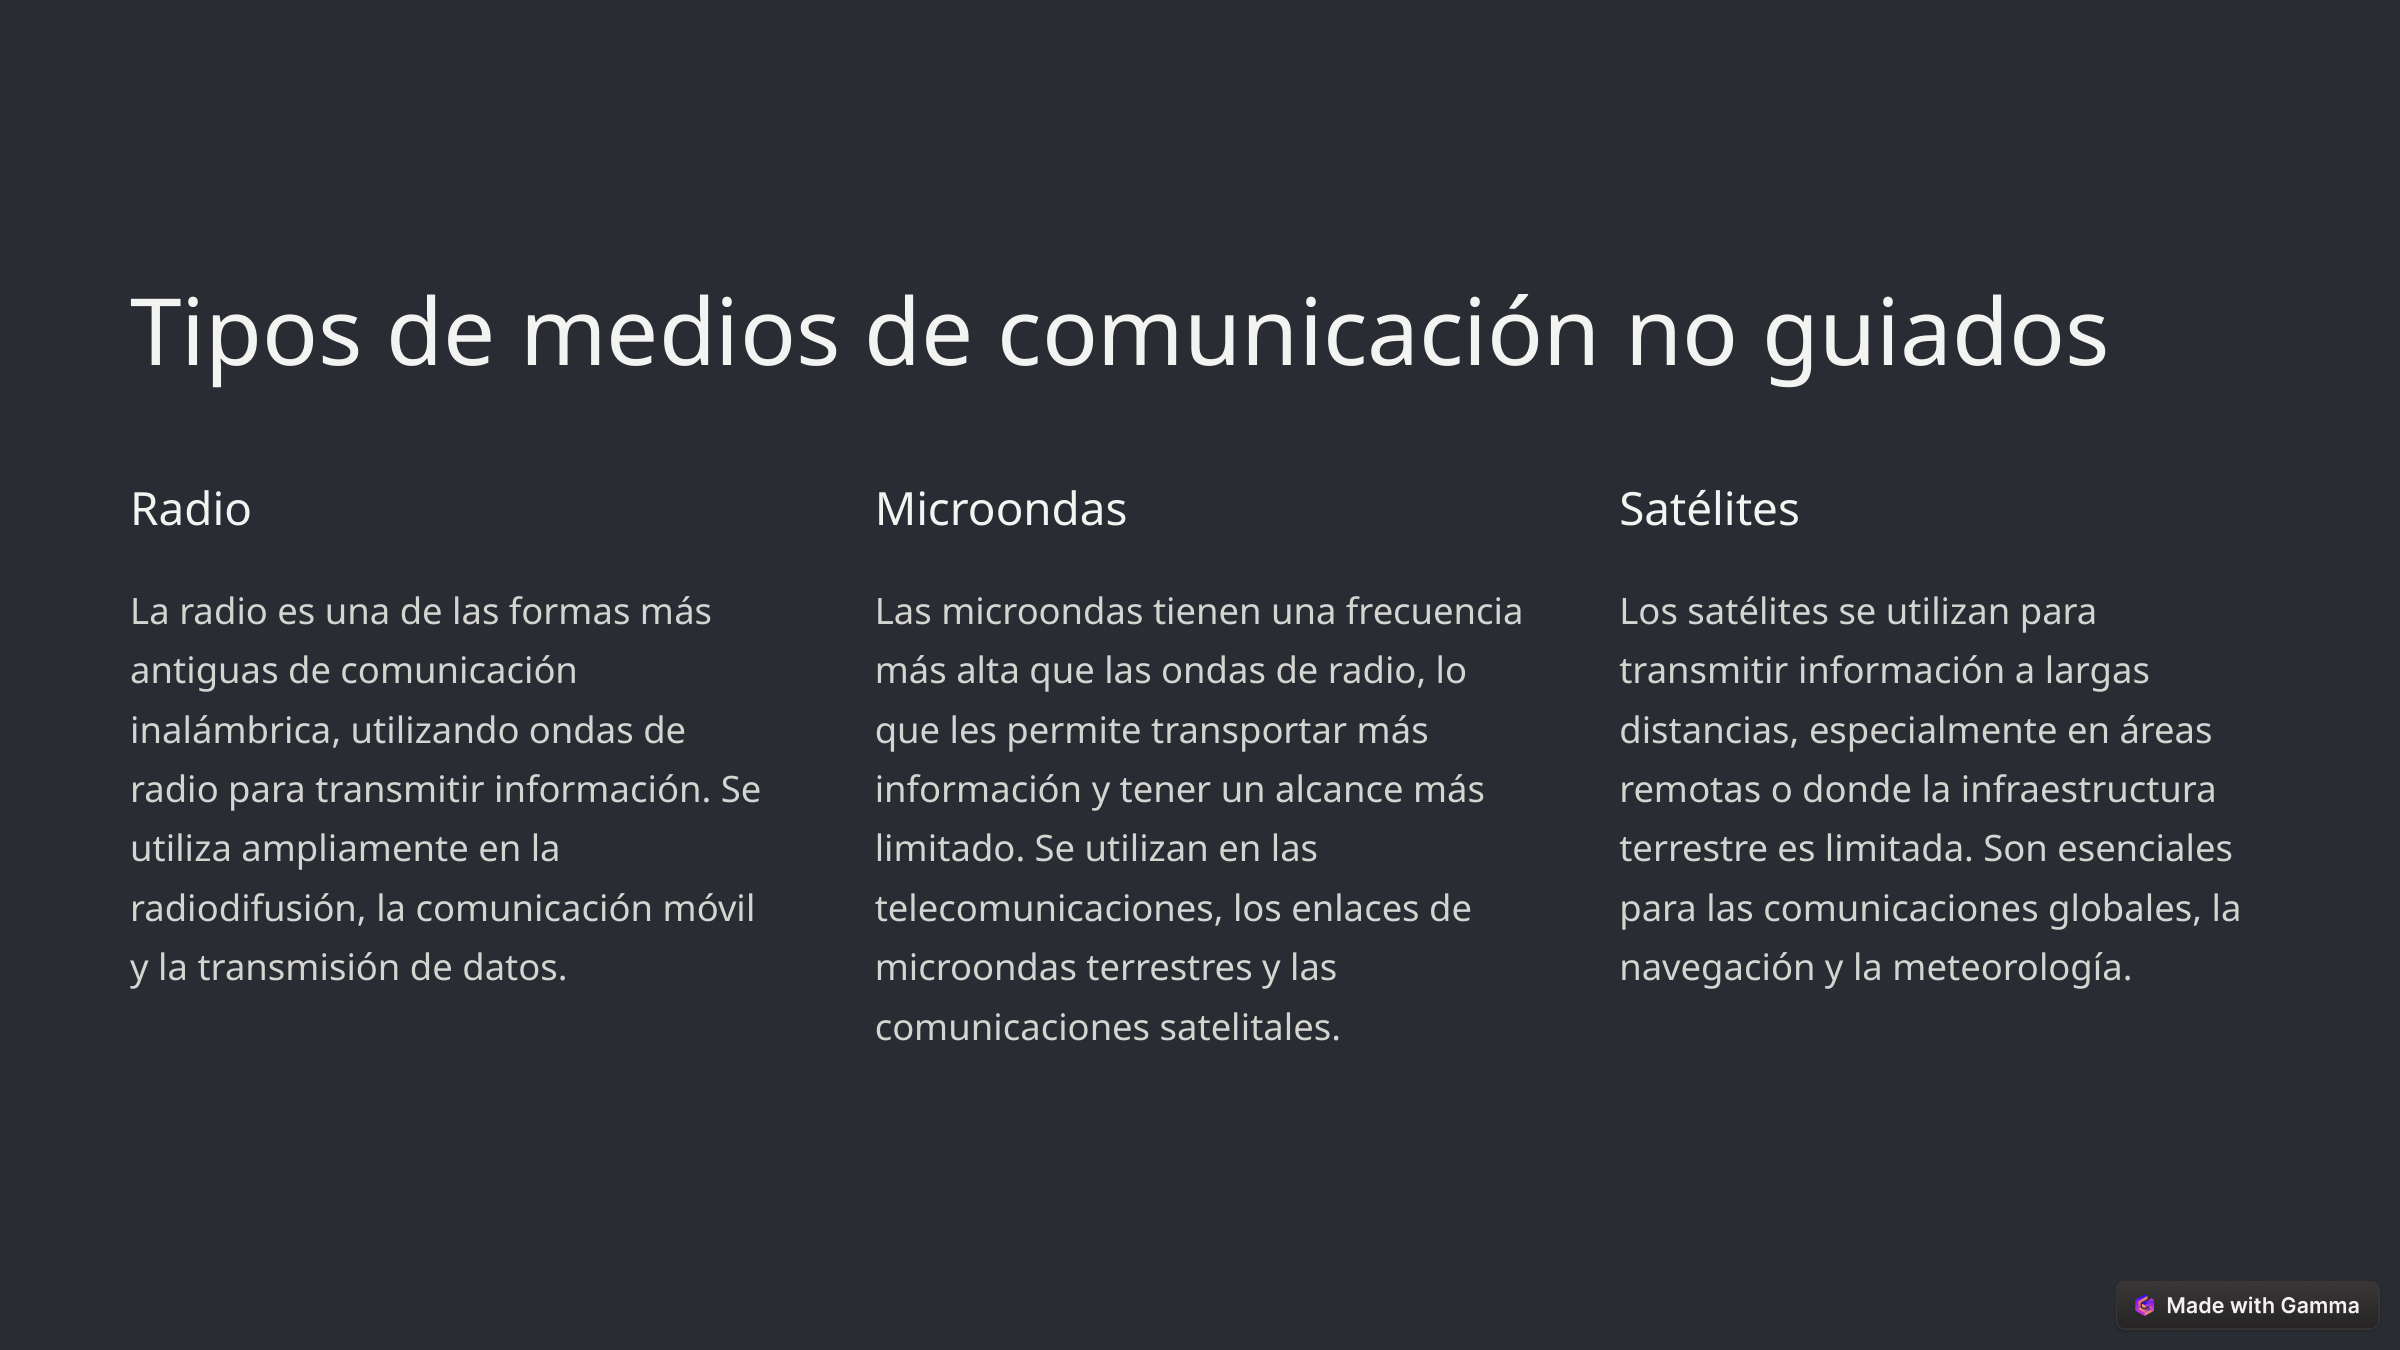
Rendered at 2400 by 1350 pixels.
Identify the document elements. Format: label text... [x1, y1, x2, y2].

text_box Los satélites se utilizan para transmitir información a largas distancias, especialmente en áreas remotas o donde la infraestructura terrestre es limitada. Son esenciales para las comunicaciones globales, la navegación y la meteorología. [1619, 572, 2272, 989]
text_box Tipos de medios de comunicación no guiados [130, 267, 2049, 385]
text_box La radio es una de las formas más antiguas de comunicación inalámbrica, utilizando ondas de radio para transmitir información. Se utiliza ampliamente en la radiodifusión, la comunicación móvil y la transmisión de datos. [130, 572, 783, 989]
picture [2106, 1271, 2389, 1339]
text_box Las microondas tienen una frecuencia más alta que las ondas de radio, lo que les permite transportar más información y tener un alcance más limitado. Se utilizan en las telecomunicaciones, los enlaces de microondas terrestres y las comunicaciones satelitales. [874, 572, 1528, 1049]
text_box Satélites [1619, 477, 2085, 536]
text_box Microondas [874, 477, 1340, 536]
text_box Radio [130, 477, 596, 536]
